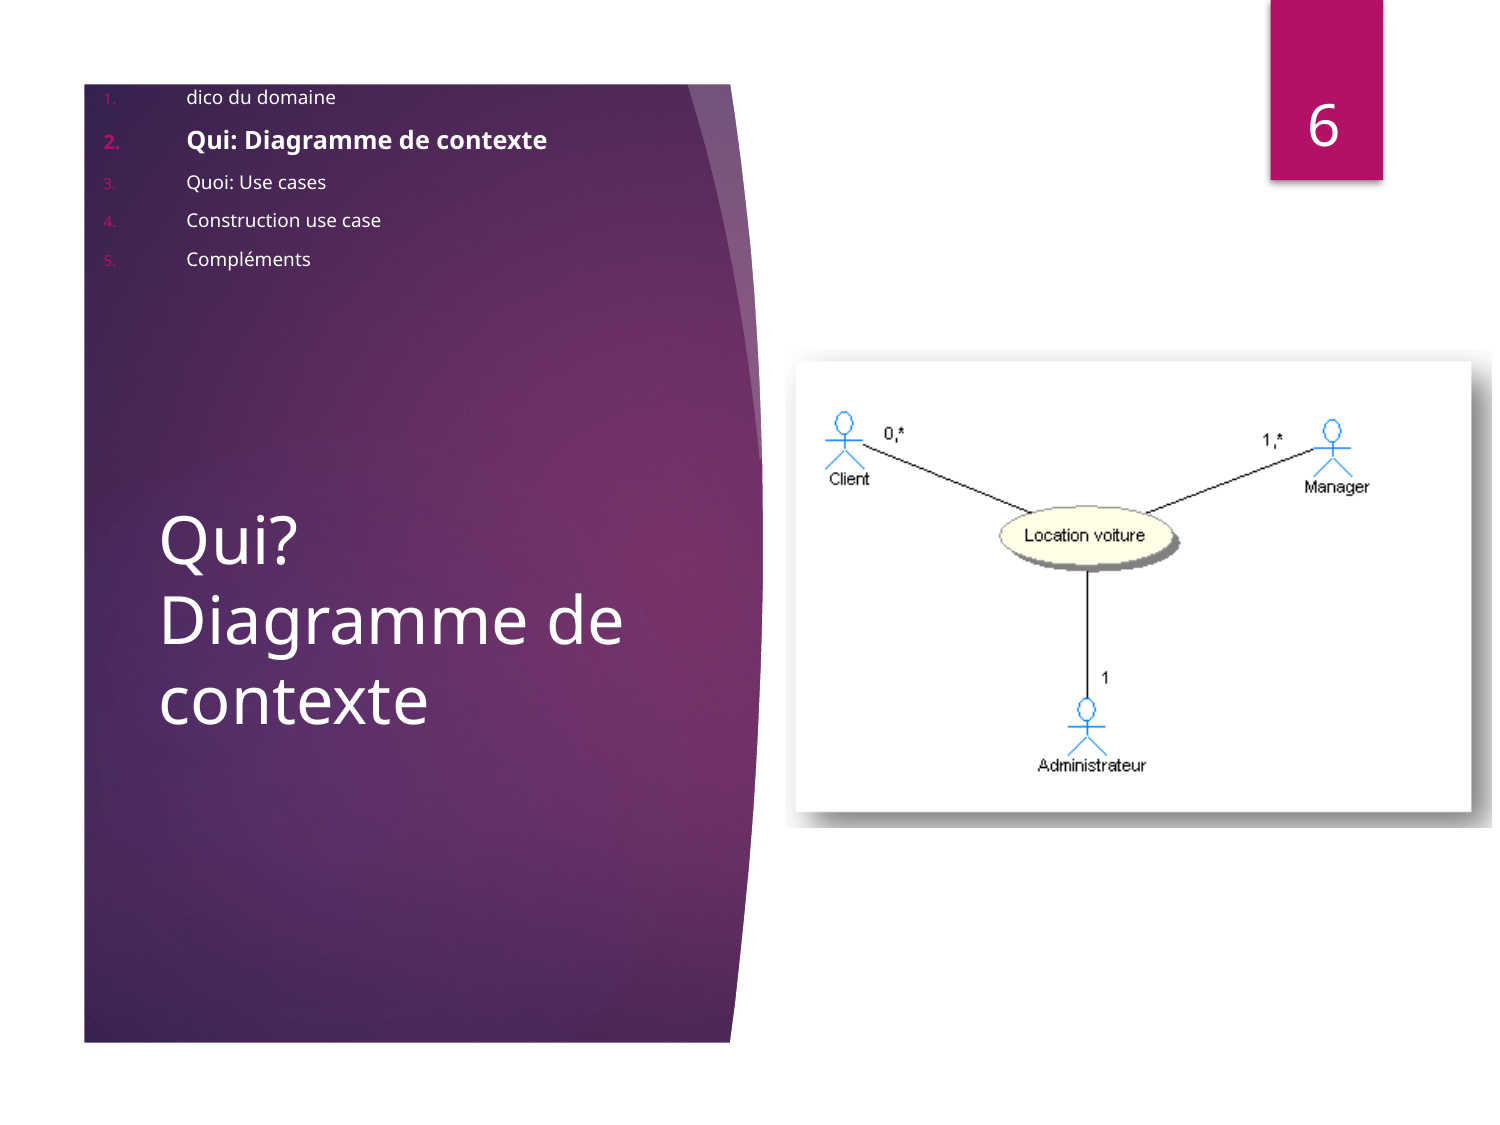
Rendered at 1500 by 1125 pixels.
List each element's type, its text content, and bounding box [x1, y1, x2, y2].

text_box dico du domaine Qui: Diagramme de contexte Quoi: Use cases Construction use case Compléments [88, 78, 644, 279]
slide_number 6 [1259, 48, 1390, 175]
picture [785, 349, 1492, 829]
title Qui? Diagramme de contexte [143, 370, 651, 866]
